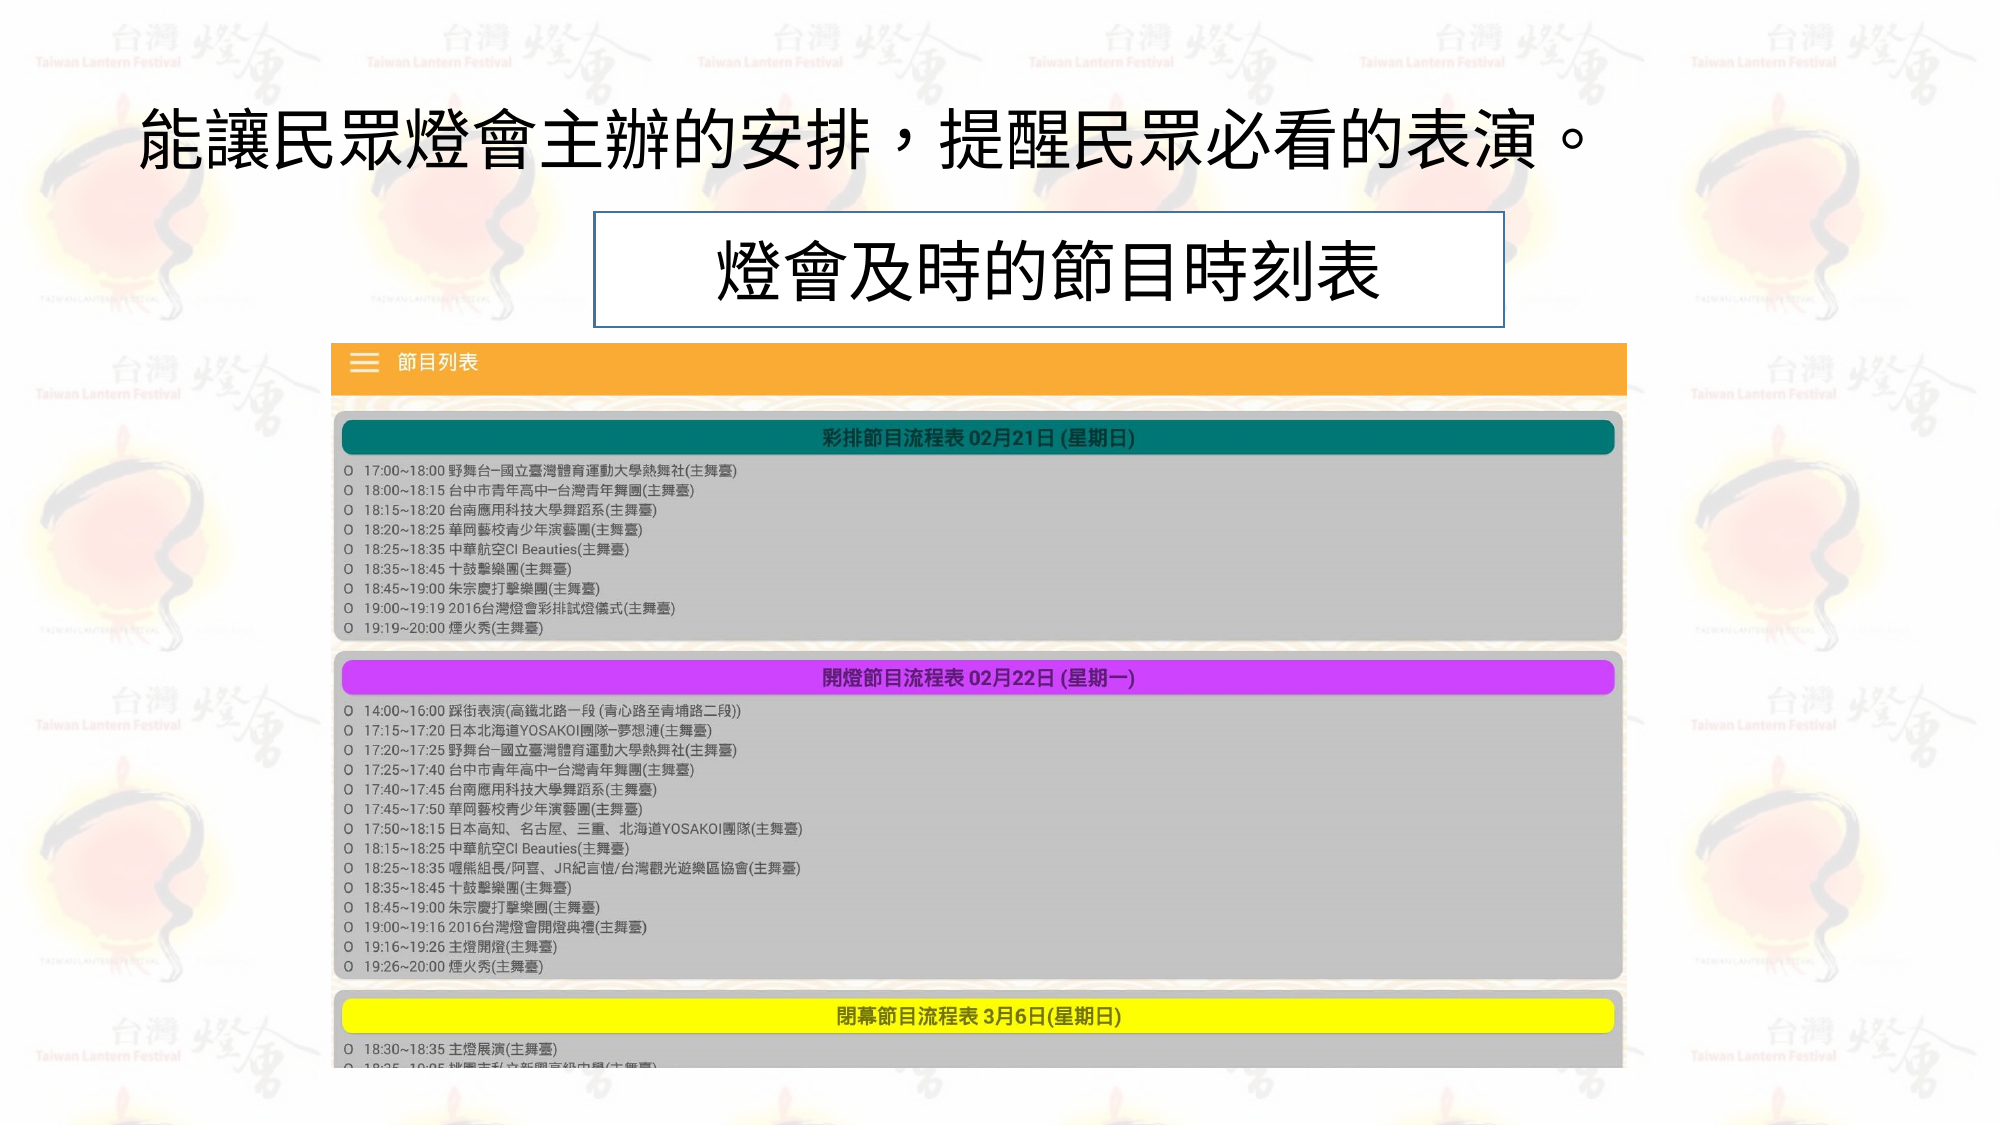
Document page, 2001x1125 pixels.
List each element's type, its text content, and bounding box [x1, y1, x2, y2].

picture [331, 343, 1627, 1068]
text_box 燈會及時的節目時刻表 [593, 211, 1505, 328]
title 能讓民眾燈會主辦的安排，提醒民眾必看的表演。 [122, 34, 1848, 252]
